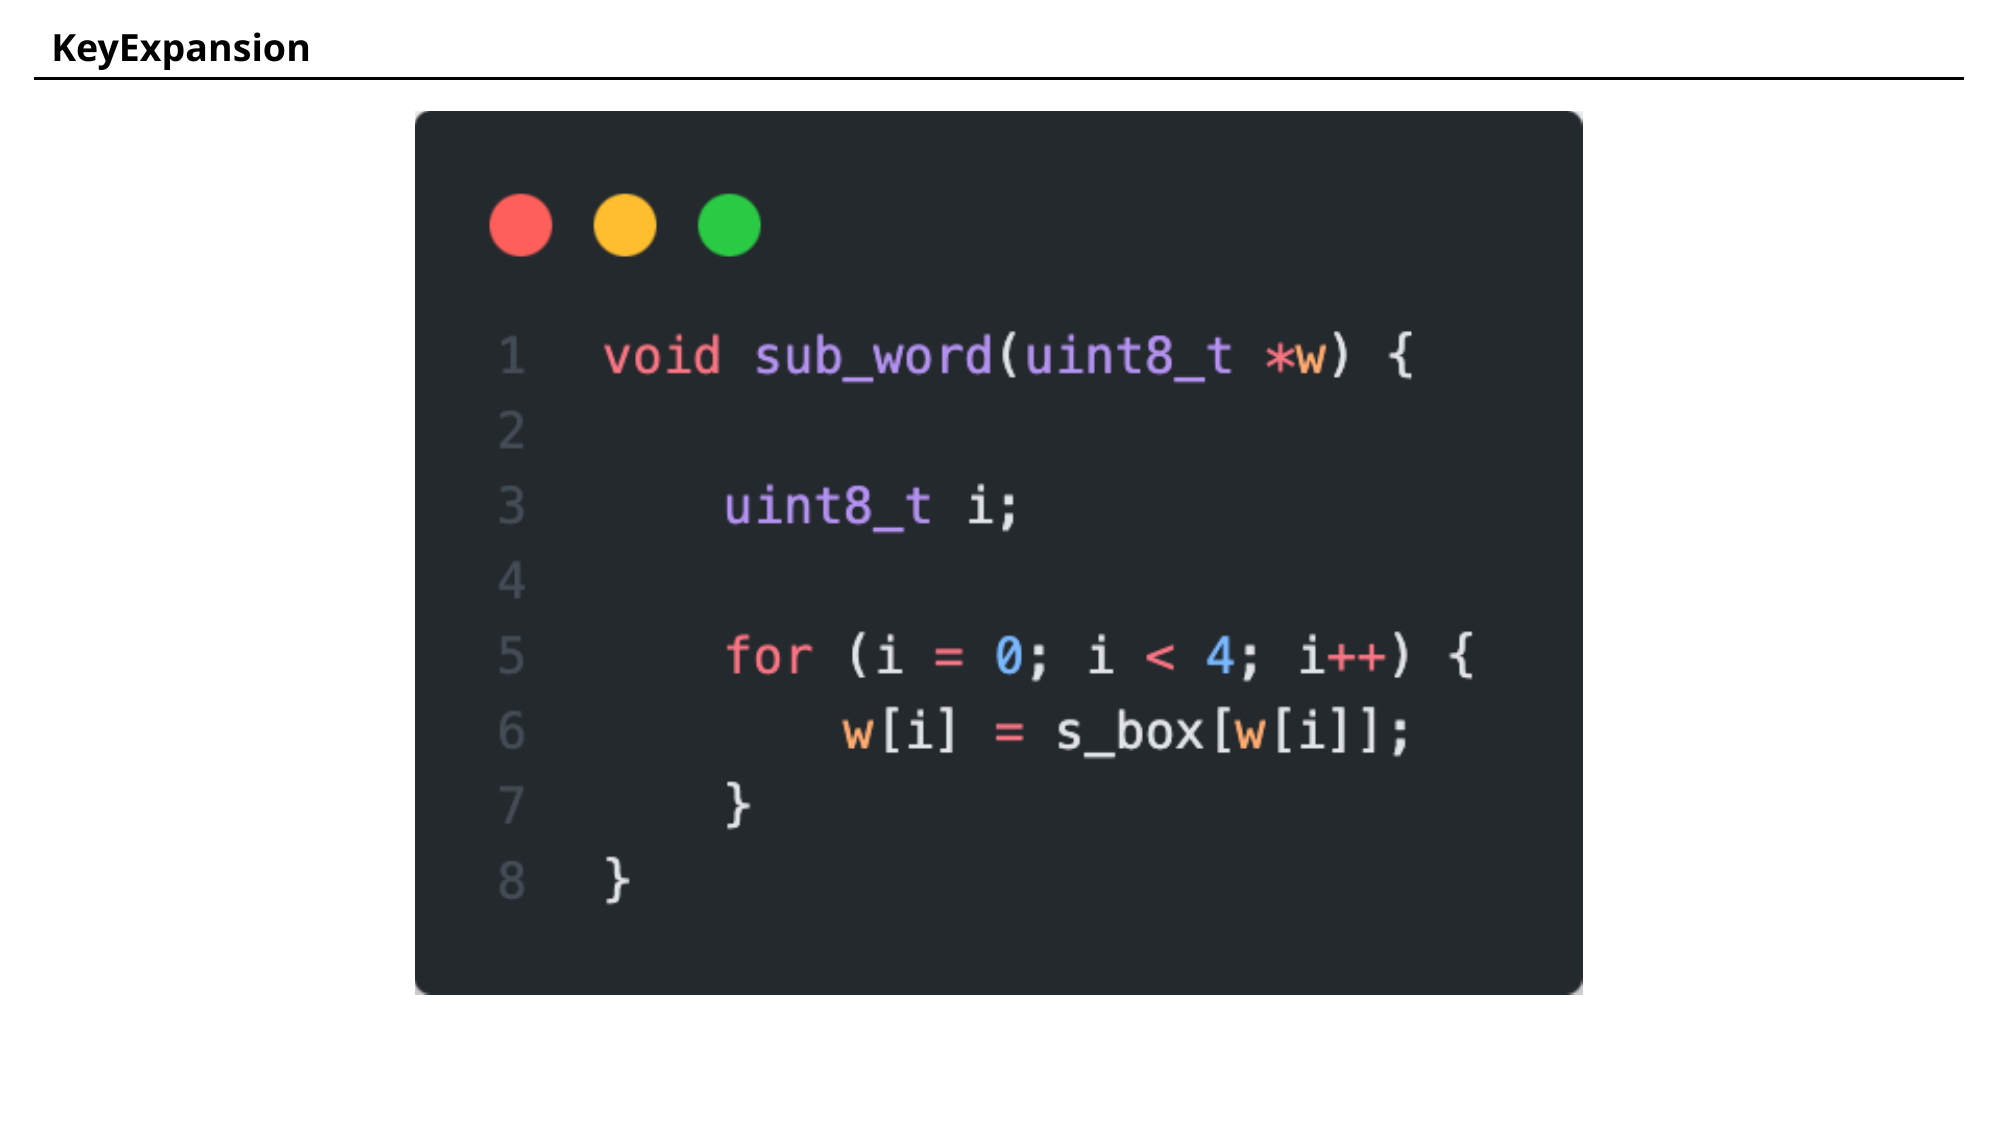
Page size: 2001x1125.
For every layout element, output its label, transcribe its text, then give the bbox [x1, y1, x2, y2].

title KeyExpansion [36, 18, 1762, 79]
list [415, 111, 1583, 996]
